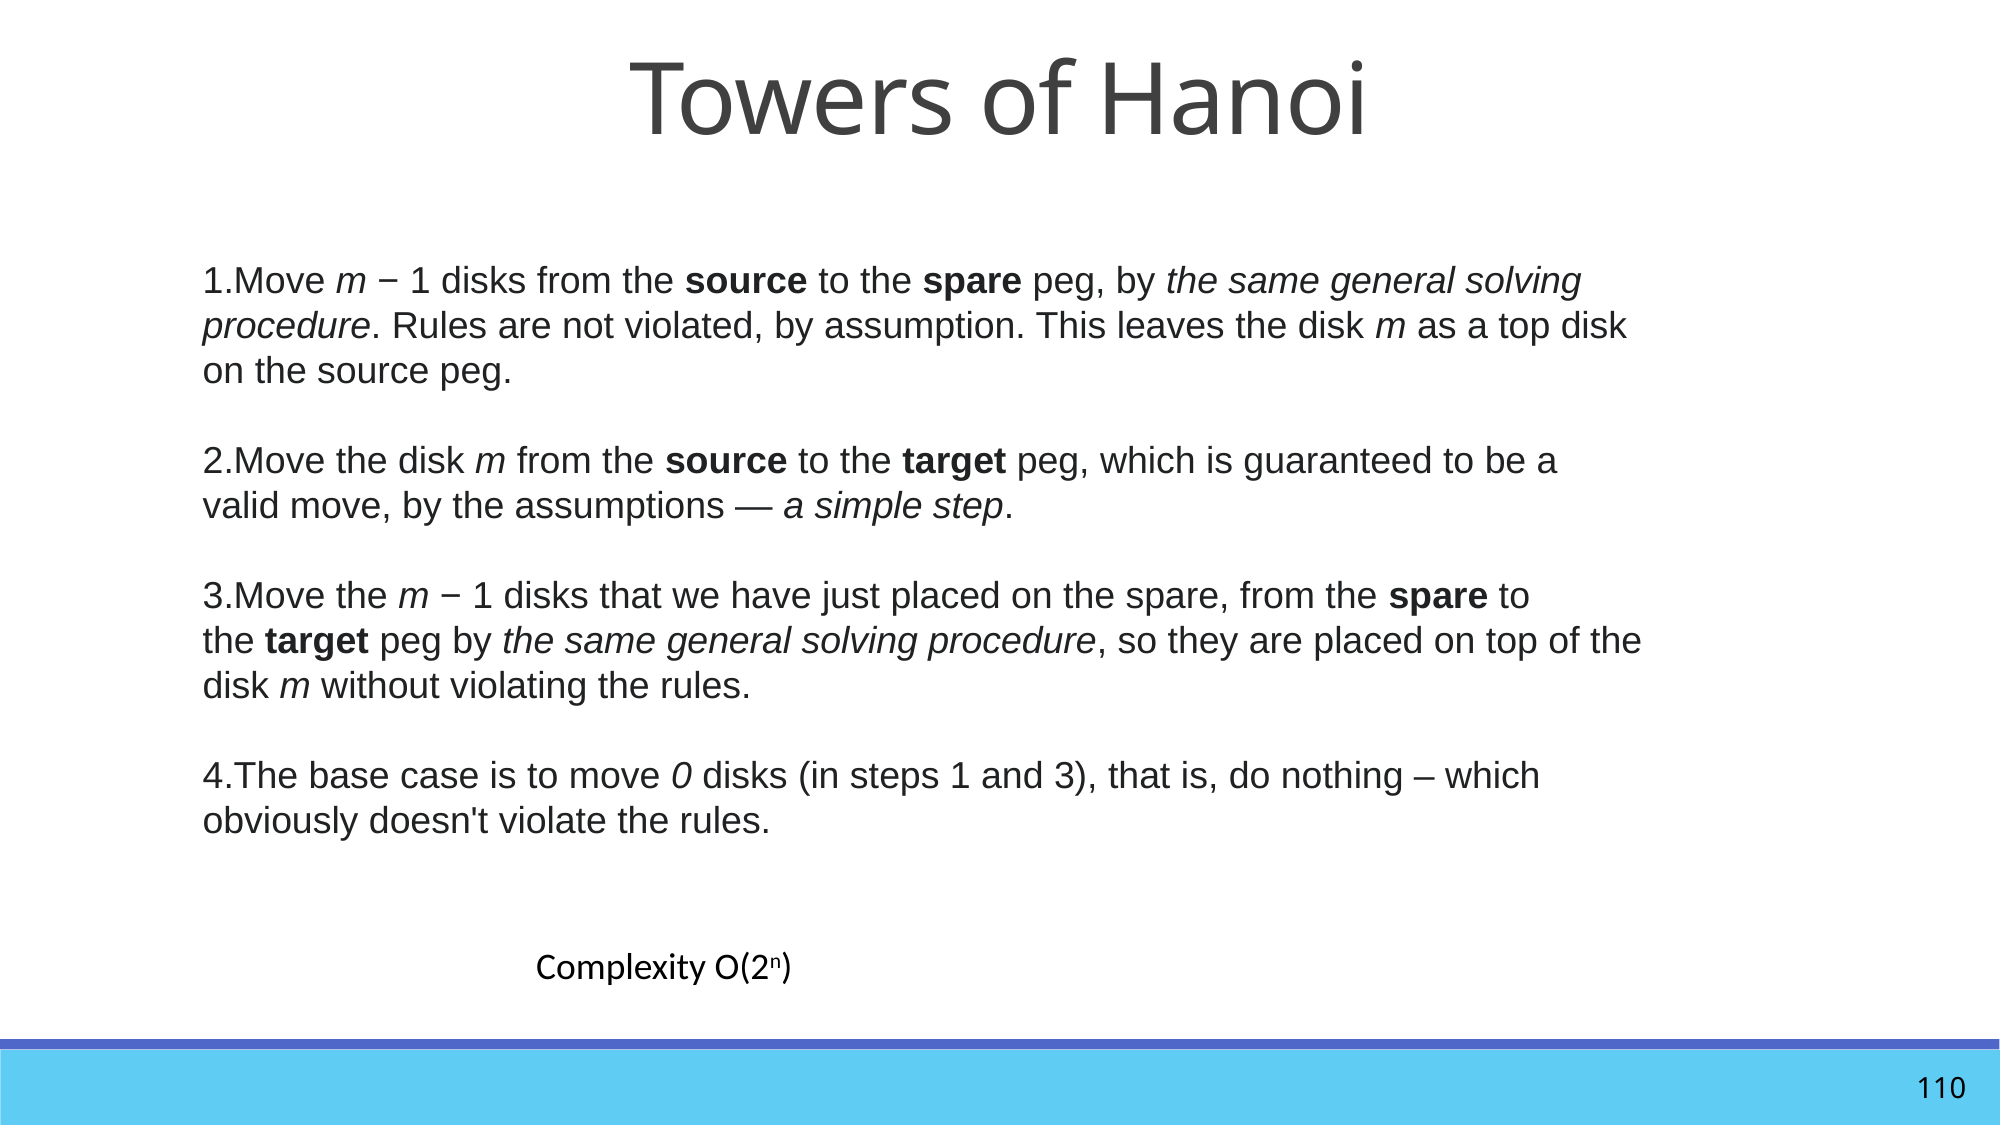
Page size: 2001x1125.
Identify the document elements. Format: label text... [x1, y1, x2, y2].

slide_number 110 [1766, 1059, 1982, 1120]
title Towers of Hanoi [0, 0, 2000, 163]
text_box Complexity O(2n) [521, 934, 1095, 995]
text_box Move m − 1 disks from the source to the spare peg, by the same general solving procedure. Rules are not violated, by assumption. This leaves the disk m as a top disk on the source peg. Move the disk m from the source to the target peg, which is guaranteed to be a valid move, by the assumptions — a simple step. Move the m − 1 disks that we have just placed on the spare, from the spare to the target peg by the same general solving procedure, so they are placed on top of the disk m without violating the rules. The base case is to move 0 disks (in steps 1 and 3), that is, do nothing – which obviously doesn't violate the rules. [187, 249, 1659, 939]
